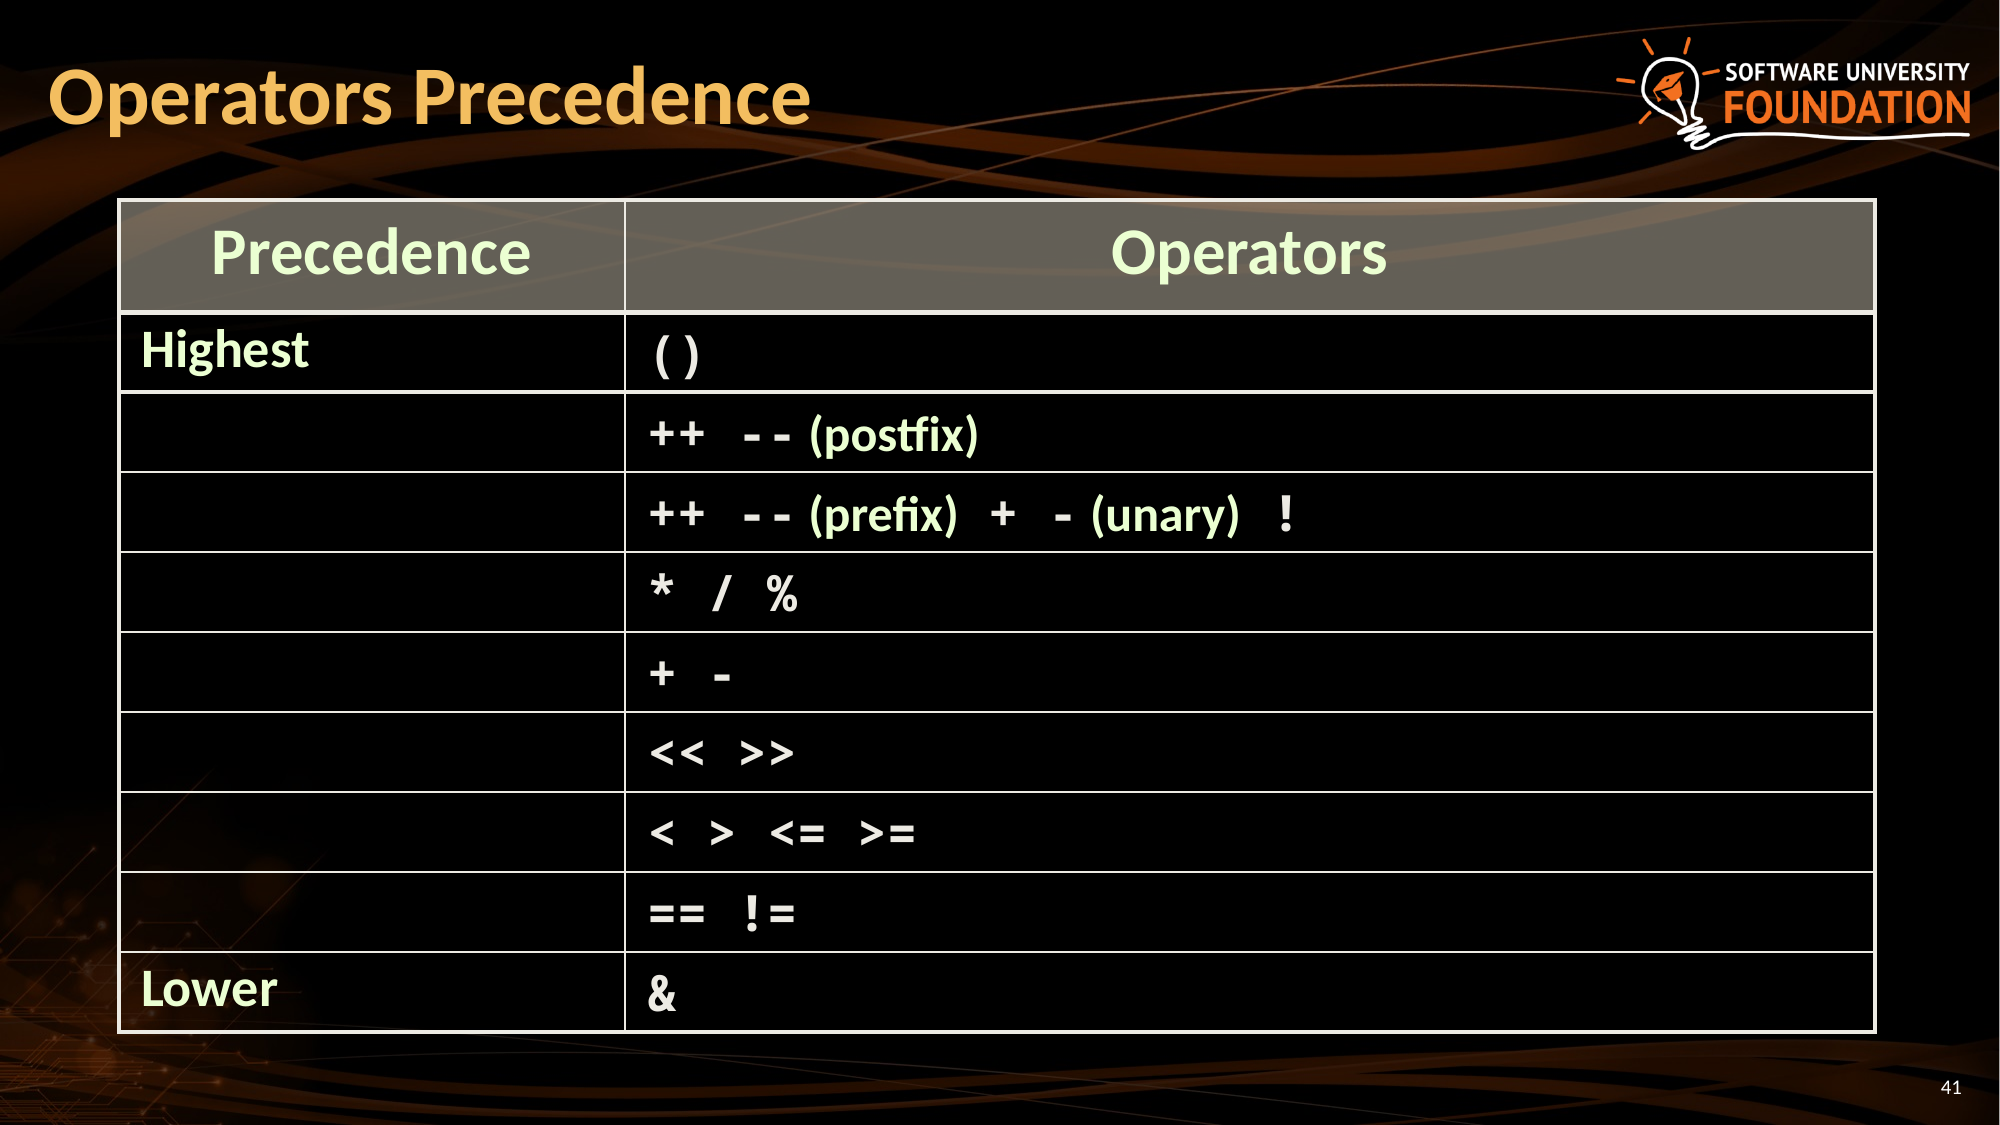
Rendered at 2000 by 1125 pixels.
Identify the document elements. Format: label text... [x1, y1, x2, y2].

table_cell [121, 713, 624, 791]
table_cell << >> [626, 713, 1873, 791]
table_cell [121, 793, 624, 871]
table_cell [121, 633, 624, 711]
table_cell < > <= >= [626, 793, 1873, 871]
table_cell () [626, 315, 1873, 390]
table_cell Highest [121, 315, 624, 390]
title Operators Precedence [30, 6, 1602, 189]
table_header Precedence [121, 202, 624, 310]
table_cell [121, 873, 624, 951]
table_cell [121, 553, 624, 631]
table_cell & [626, 953, 1873, 1030]
table_cell ++ -- (postfix) [626, 394, 1873, 471]
table_cell * / % [626, 553, 1873, 631]
table_cell Lower [121, 953, 624, 1030]
table_cell + - [626, 633, 1873, 711]
table_header Operators [626, 202, 1873, 310]
table_cell == != [626, 873, 1873, 951]
table_cell [121, 394, 624, 471]
table_cell ++ -- (prefix) + - (unary) ! [626, 473, 1873, 551]
slide_number 41 [1897, 1070, 1968, 1103]
picture [0, 0, 2000, 1125]
table_cell [121, 473, 624, 551]
